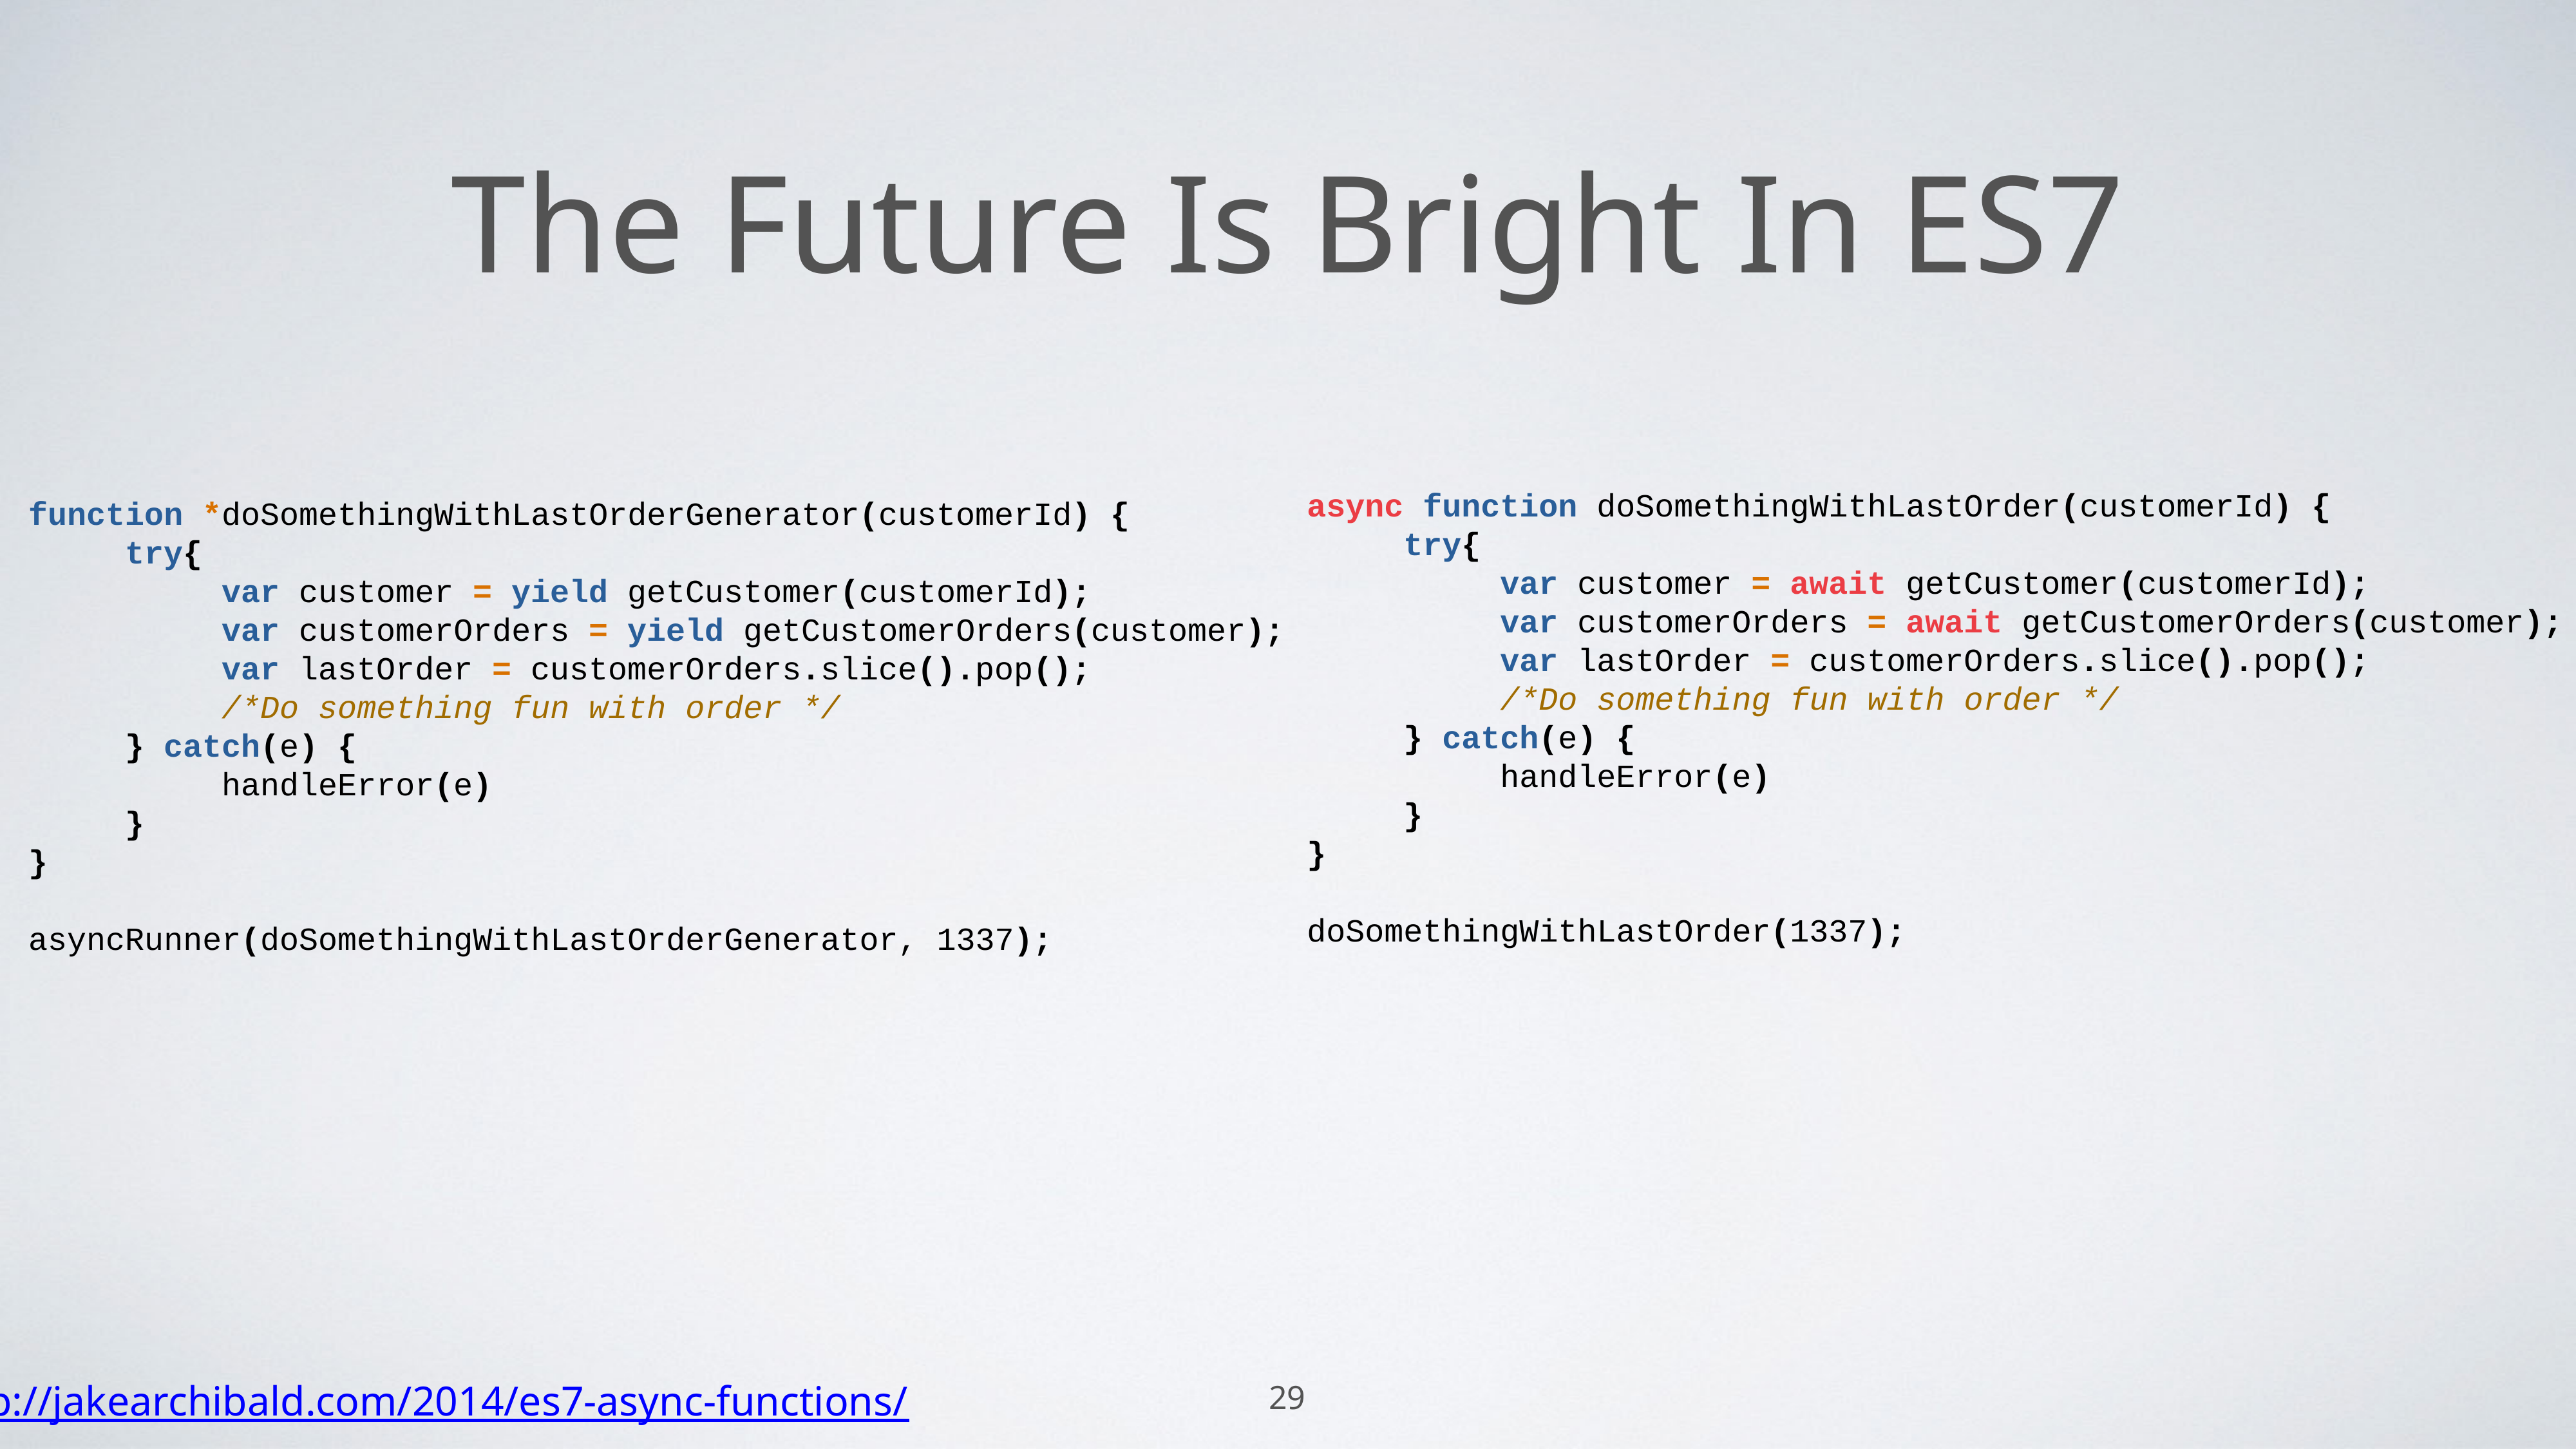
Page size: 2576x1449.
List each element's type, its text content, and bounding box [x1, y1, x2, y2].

text_box 29 [1208, 1377, 1367, 1421]
picture [0, 0, 2576, 1449]
text_box function *doSomethingWithLastOrderGenerator(customerId) { try{ var customer = yield getCustomer(customerId); var customerOrders = yield getCustomerOrders(customer); var lastOrder = customerOrders.slice().pop(); /*Do something fun with order */ } catch(e) { handleError(e) } } asyncRunner(doSomethingWithLastOrderGenerator, 1337); [21, 485, 1292, 964]
text_box http://jakearchibald.com/2014/es7-async-functions/ [0, 1367, 917, 1438]
text_box async function doSomethingWithLastOrder(customerId) { try{ var customer = await getCustomer(customerId); var customerOrders = await getCustomerOrders(customer); var lastOrder = customerOrders.slice().pop(); /*Do something fun with order */ } catch(e) { handleError(e) } } doSomethingWithLastOrder(1337); [1299, 477, 2571, 956]
title The Future Is Bright In ES7 [375, 37, 2201, 401]
